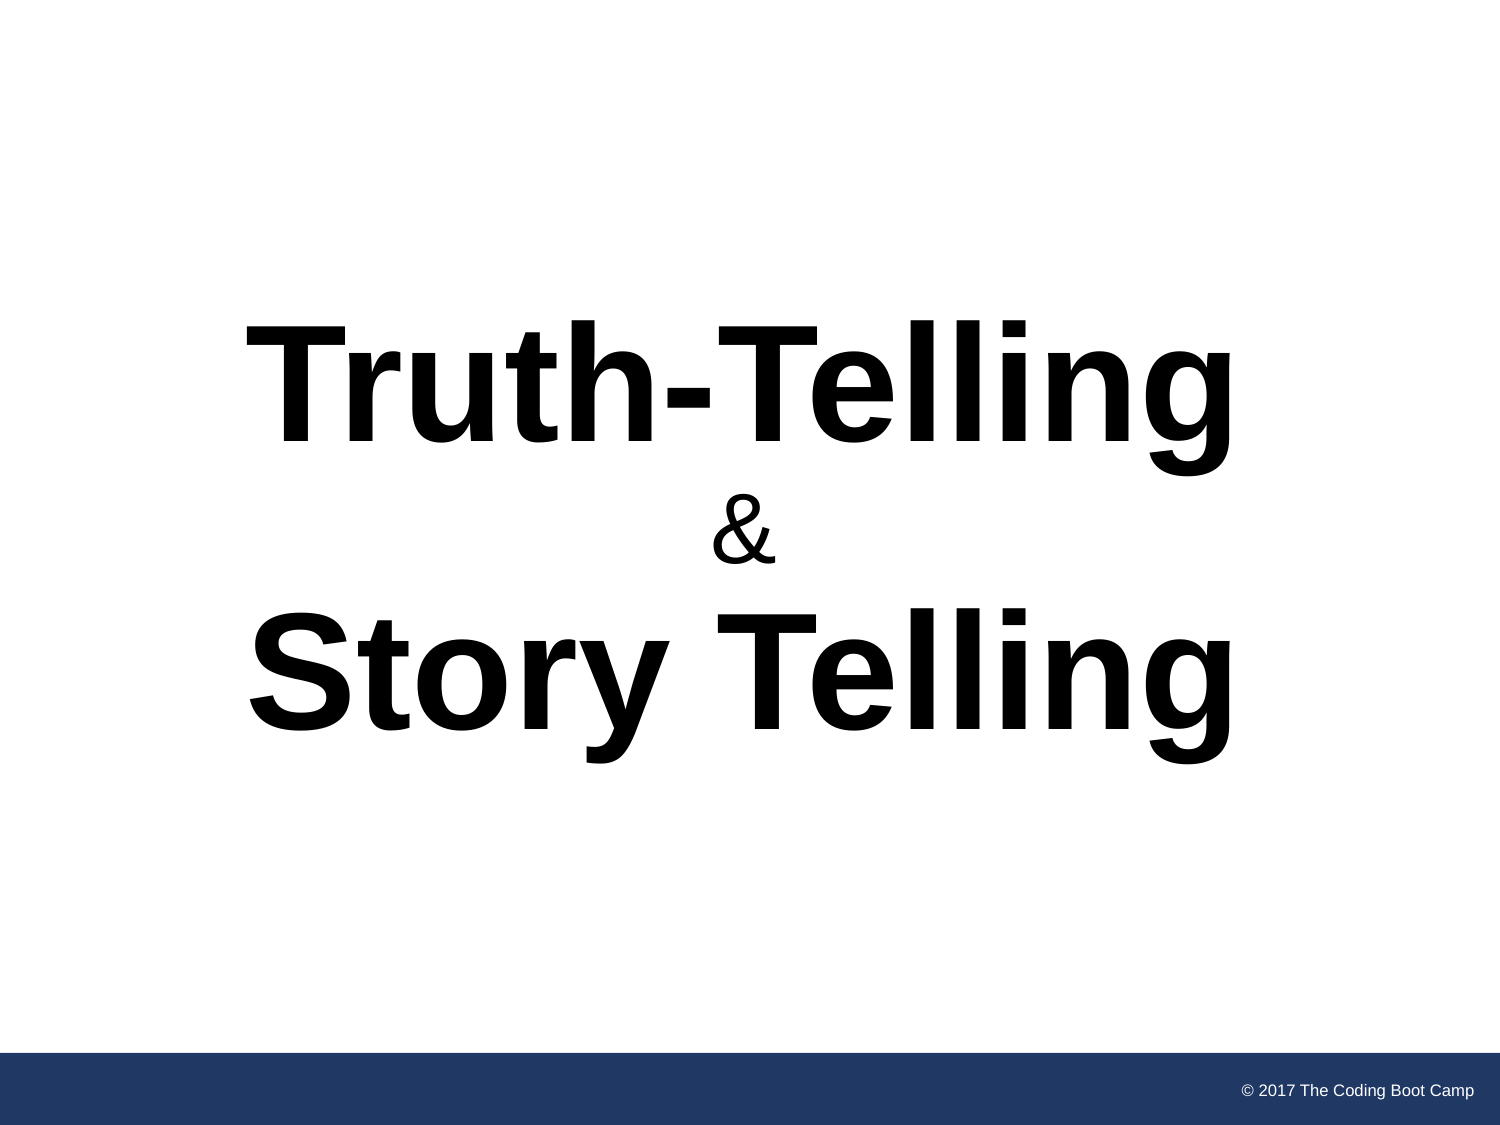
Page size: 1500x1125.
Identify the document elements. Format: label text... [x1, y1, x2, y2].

title Truth-Telling & Story Telling [11, 224, 1476, 838]
